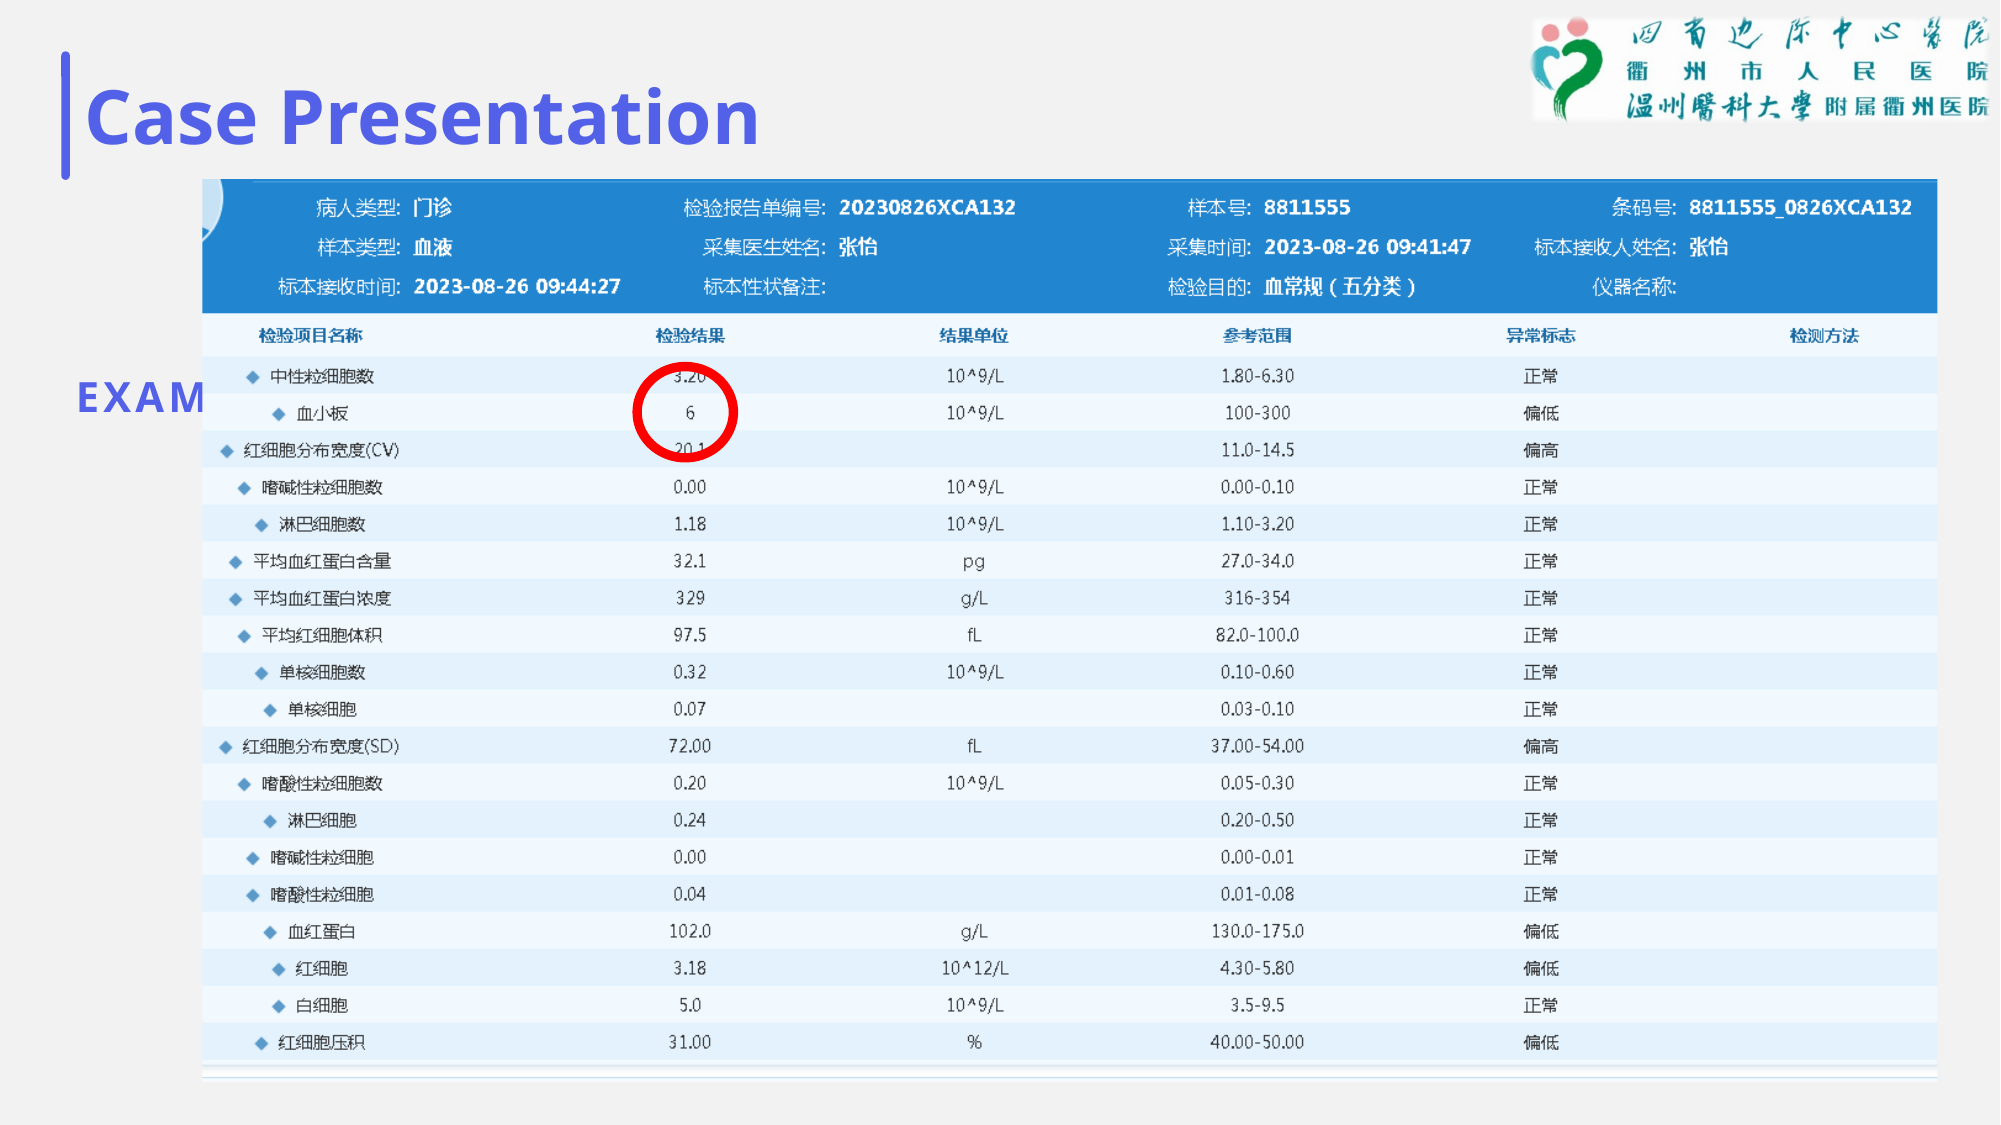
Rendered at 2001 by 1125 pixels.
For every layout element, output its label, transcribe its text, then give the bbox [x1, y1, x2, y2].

text_box Case Presentation [69, 62, 858, 168]
text_box [60, 50, 71, 181]
picture [1528, 14, 1991, 125]
text_box EXAM： [61, 353, 202, 428]
picture [202, 179, 1938, 1082]
